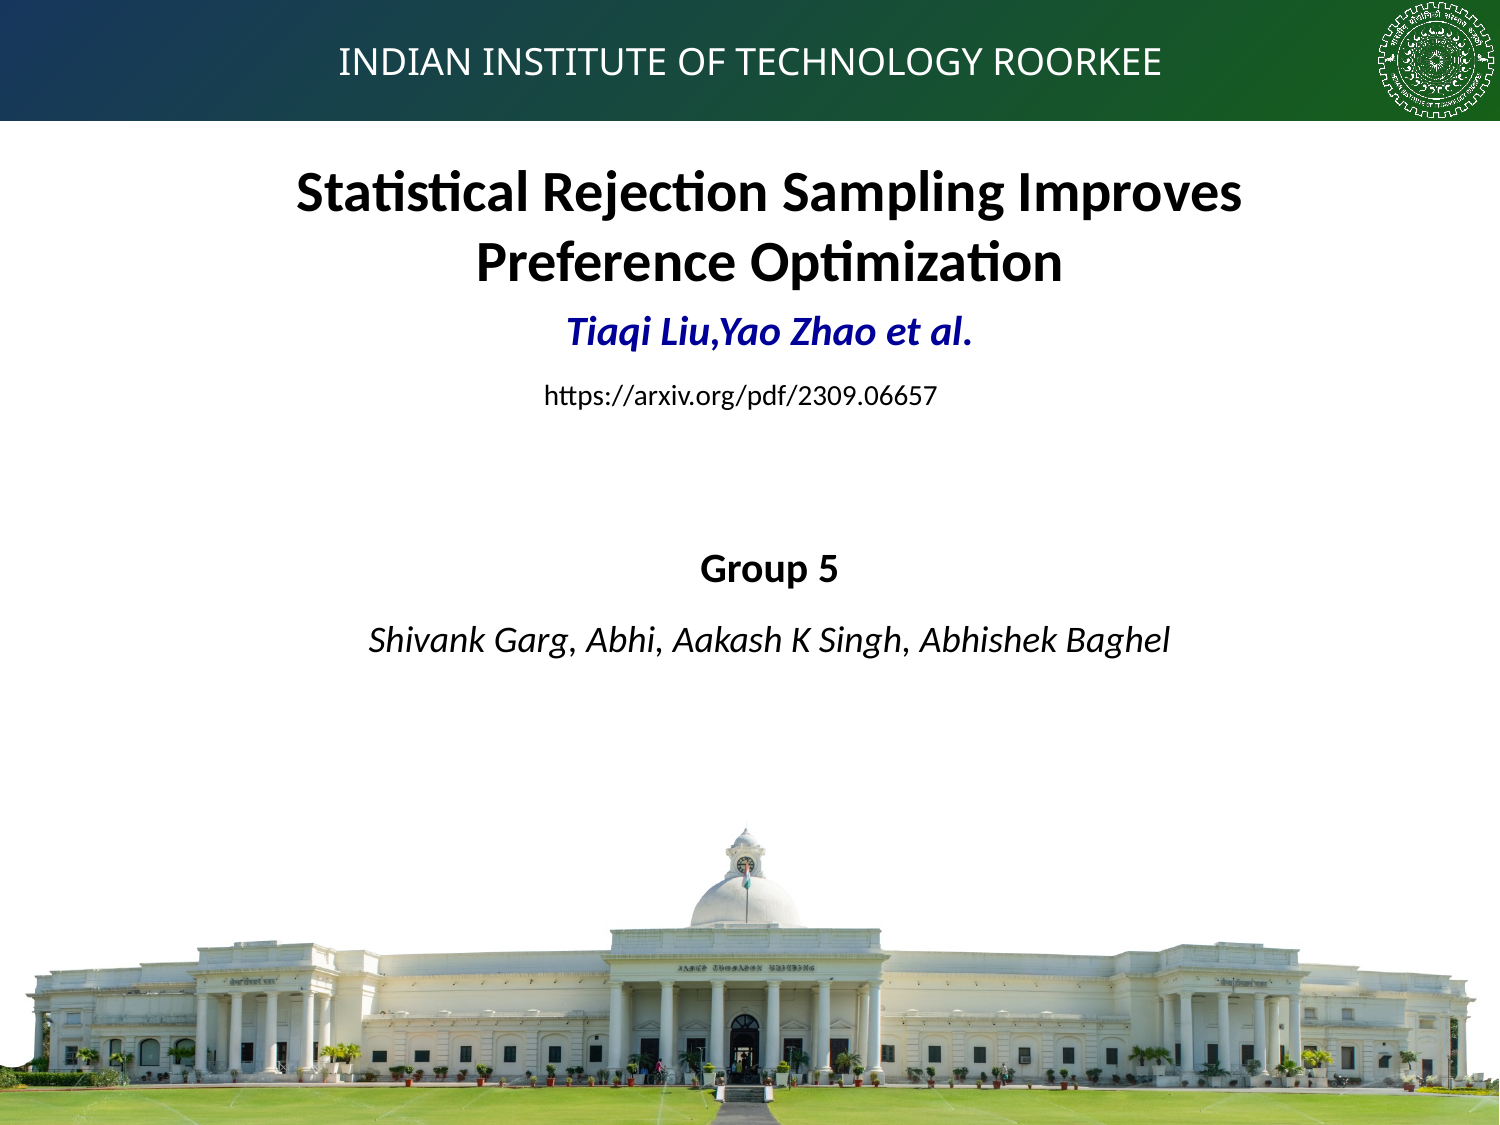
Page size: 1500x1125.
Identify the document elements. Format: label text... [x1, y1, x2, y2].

list Shivank Garg, Abhi, Aakash K Singh, Abhishek Baghel [175, 598, 1365, 668]
picture [1374, 0, 1499, 120]
title Statistical Rejection Sampling Improves Preference Optimization [175, 182, 1365, 265]
picture [0, 821, 1499, 1125]
text_box https://arxiv.org/pdf/2309.06657 [529, 361, 1275, 411]
list Group 5 [175, 528, 1365, 598]
list Tiaqi Liu,Yao Zhao et al. [175, 291, 1365, 362]
